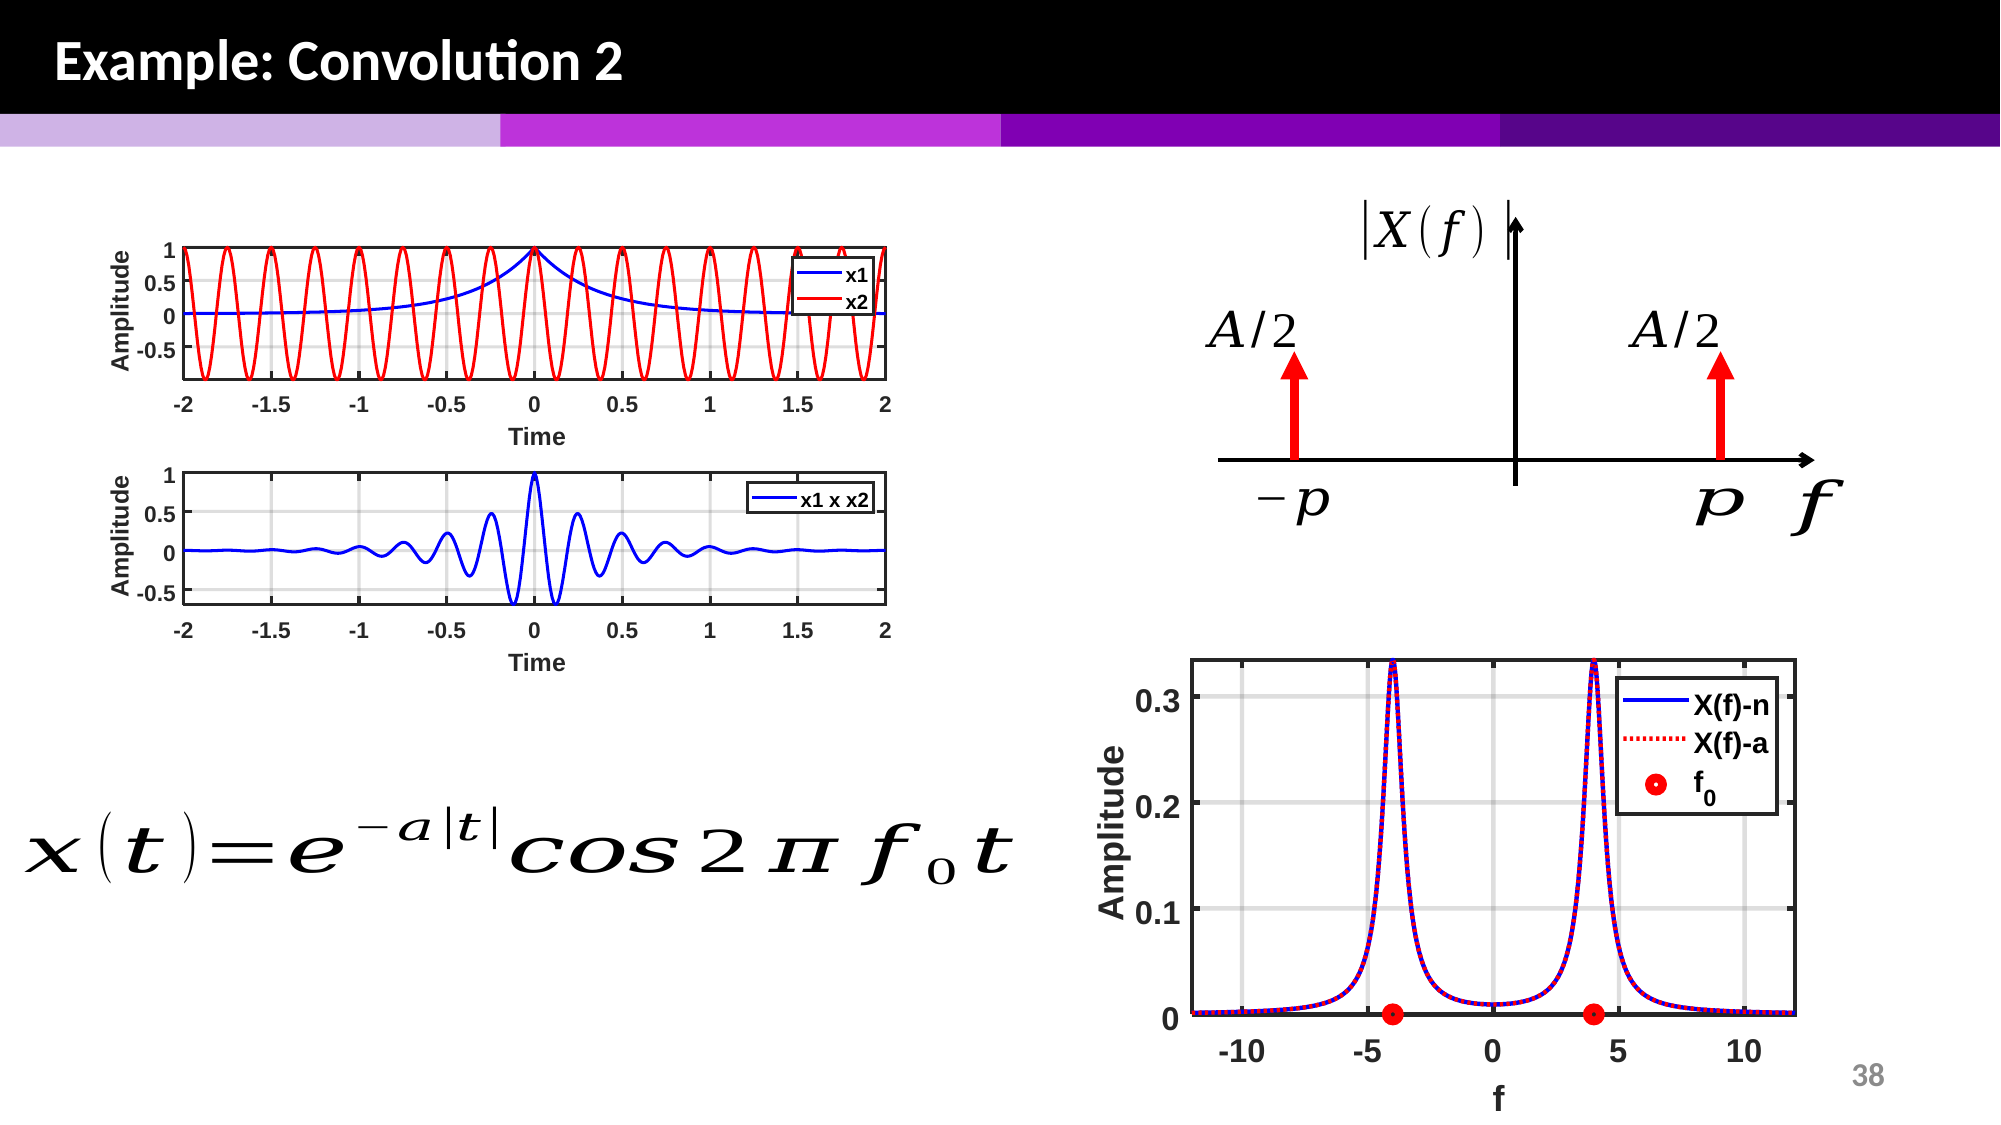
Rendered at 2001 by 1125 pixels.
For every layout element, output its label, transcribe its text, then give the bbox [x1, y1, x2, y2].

picture [1062, 623, 1964, 1115]
list Example: Convolution 2 [39, 1, 1964, 114]
picture [65, 170, 972, 690]
